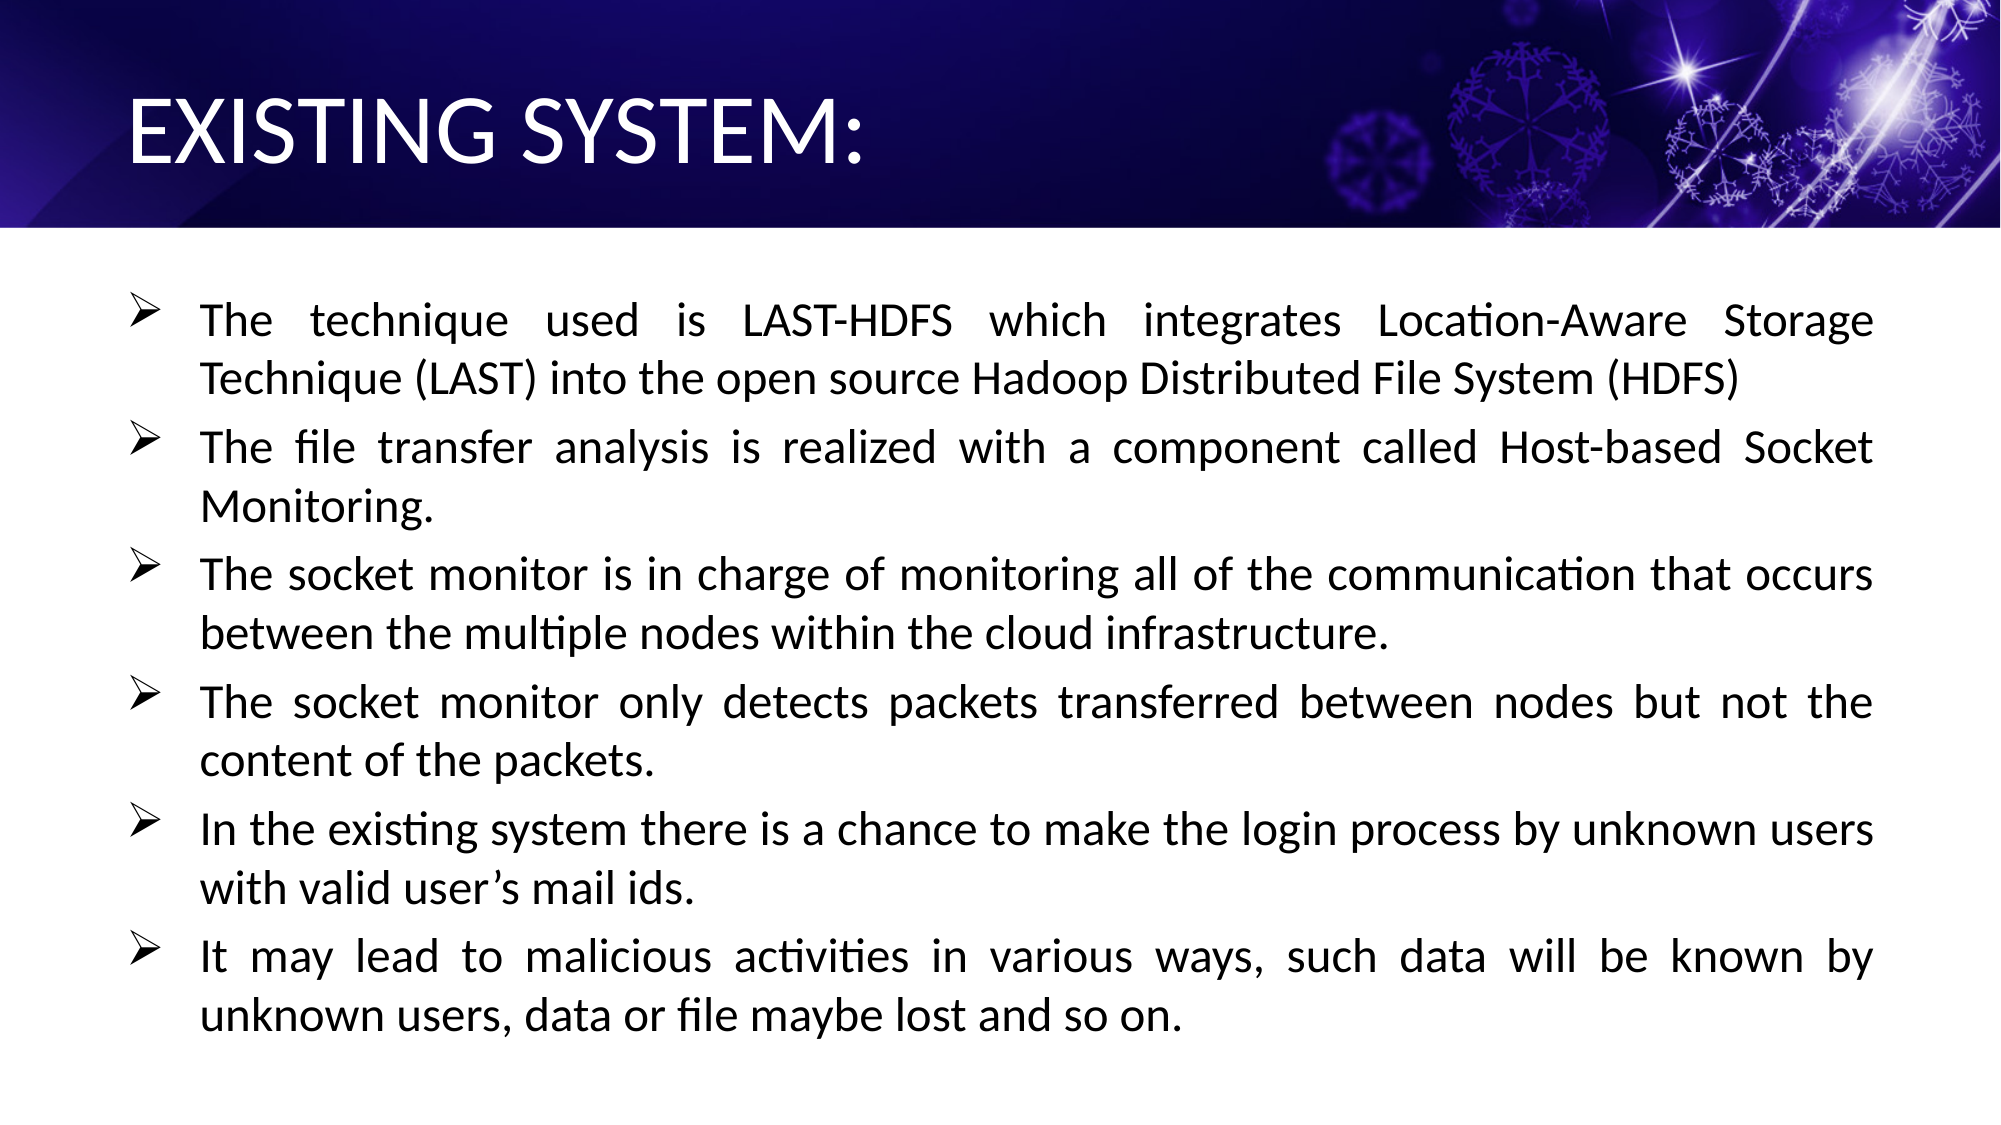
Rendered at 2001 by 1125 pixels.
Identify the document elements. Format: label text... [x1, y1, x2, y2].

title EXISTING SYSTEM: [111, 64, 1522, 183]
list The technique used is LAST-HDFS which integrates Location-Aware Storage Technique (LAST) into the open source Hadoop Distributed File System (HDFS) The file transfer analysis is realized with a component called Host-based Socket Monitoring. The socket monitor is in charge of monitoring all of the communication that occurs between the multiple nodes within the cloud infrastructure. The socket monitor only detects packets transferred between nodes but not the content of the packets. In the existing system there is a chance to make the login process by unknown users with valid user’s mail ids. It may lead to malicious activities in various ways, such data will be known by unknown users, data or file maybe lost and so on. [111, 279, 1892, 1055]
picture [0, 0, 2001, 1125]
